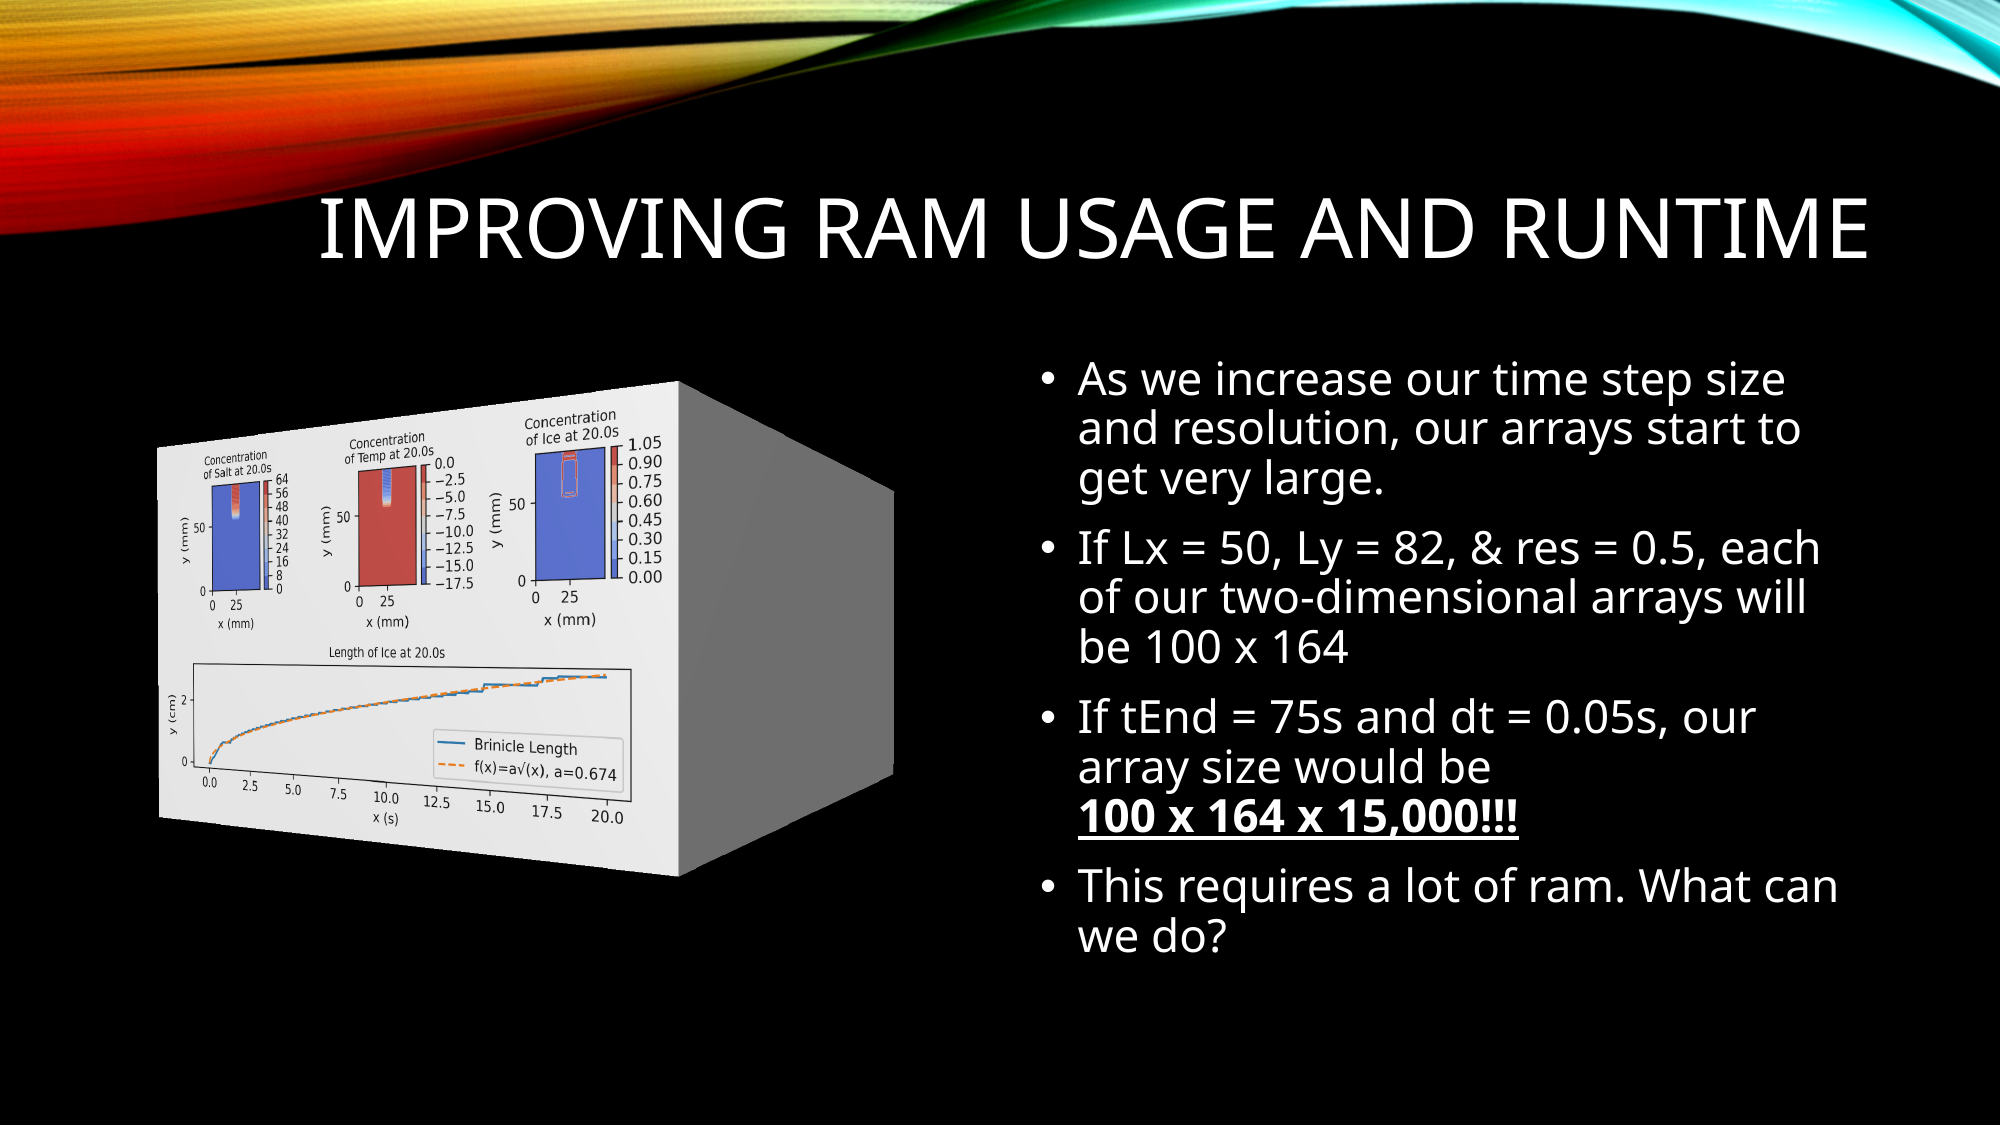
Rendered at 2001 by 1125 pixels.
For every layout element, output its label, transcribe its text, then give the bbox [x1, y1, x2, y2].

picture [0, 0, 2000, 237]
list As we increase our time step size and resolution, our arrays start to get very large. If Lx = 50, Ly = 82, & res = 0.5, each of our two-dimensional arrays will be 100 x 164 If tEnd = 75s and dt = 0.05s, our array size would be 100 x 164 x 15,000!!! This requires a lot of ram. What can we do? [1025, 348, 1888, 1021]
title Improving Ram Usage and Runtime [256, 125, 1888, 338]
picture [112, 348, 922, 894]
